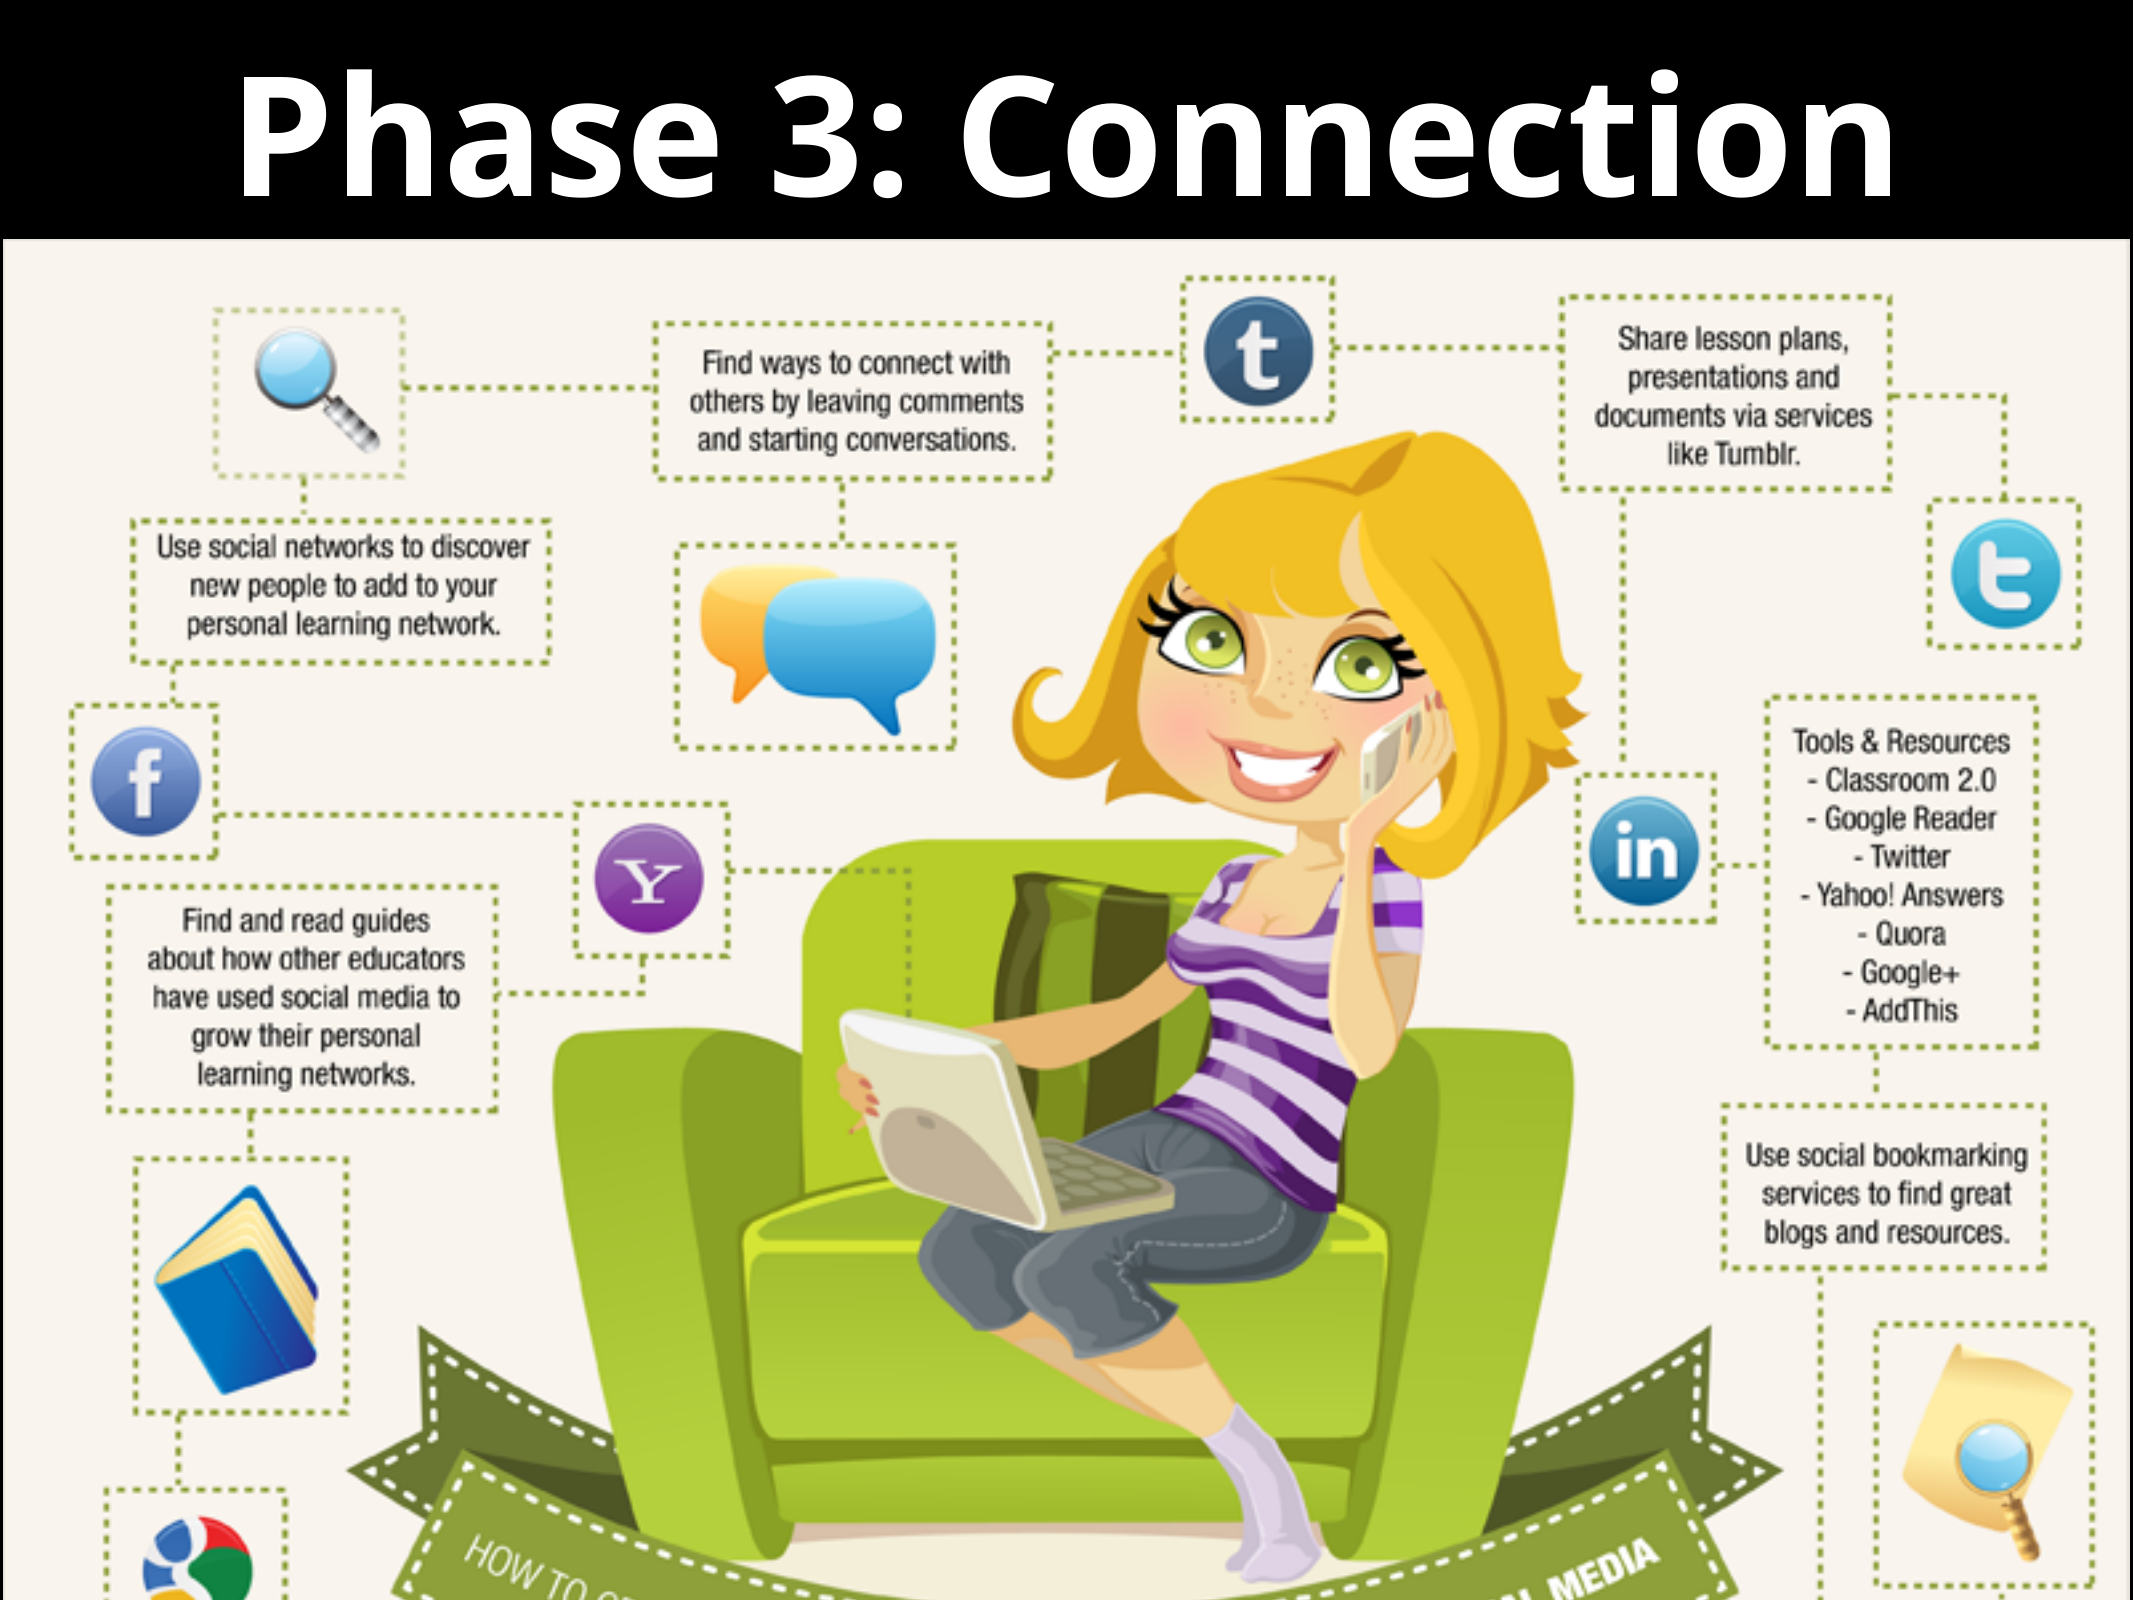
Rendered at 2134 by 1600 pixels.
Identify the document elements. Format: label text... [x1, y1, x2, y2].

title Phase 3: Connection [26, 17, 2107, 236]
picture [3, 239, 2130, 1600]
